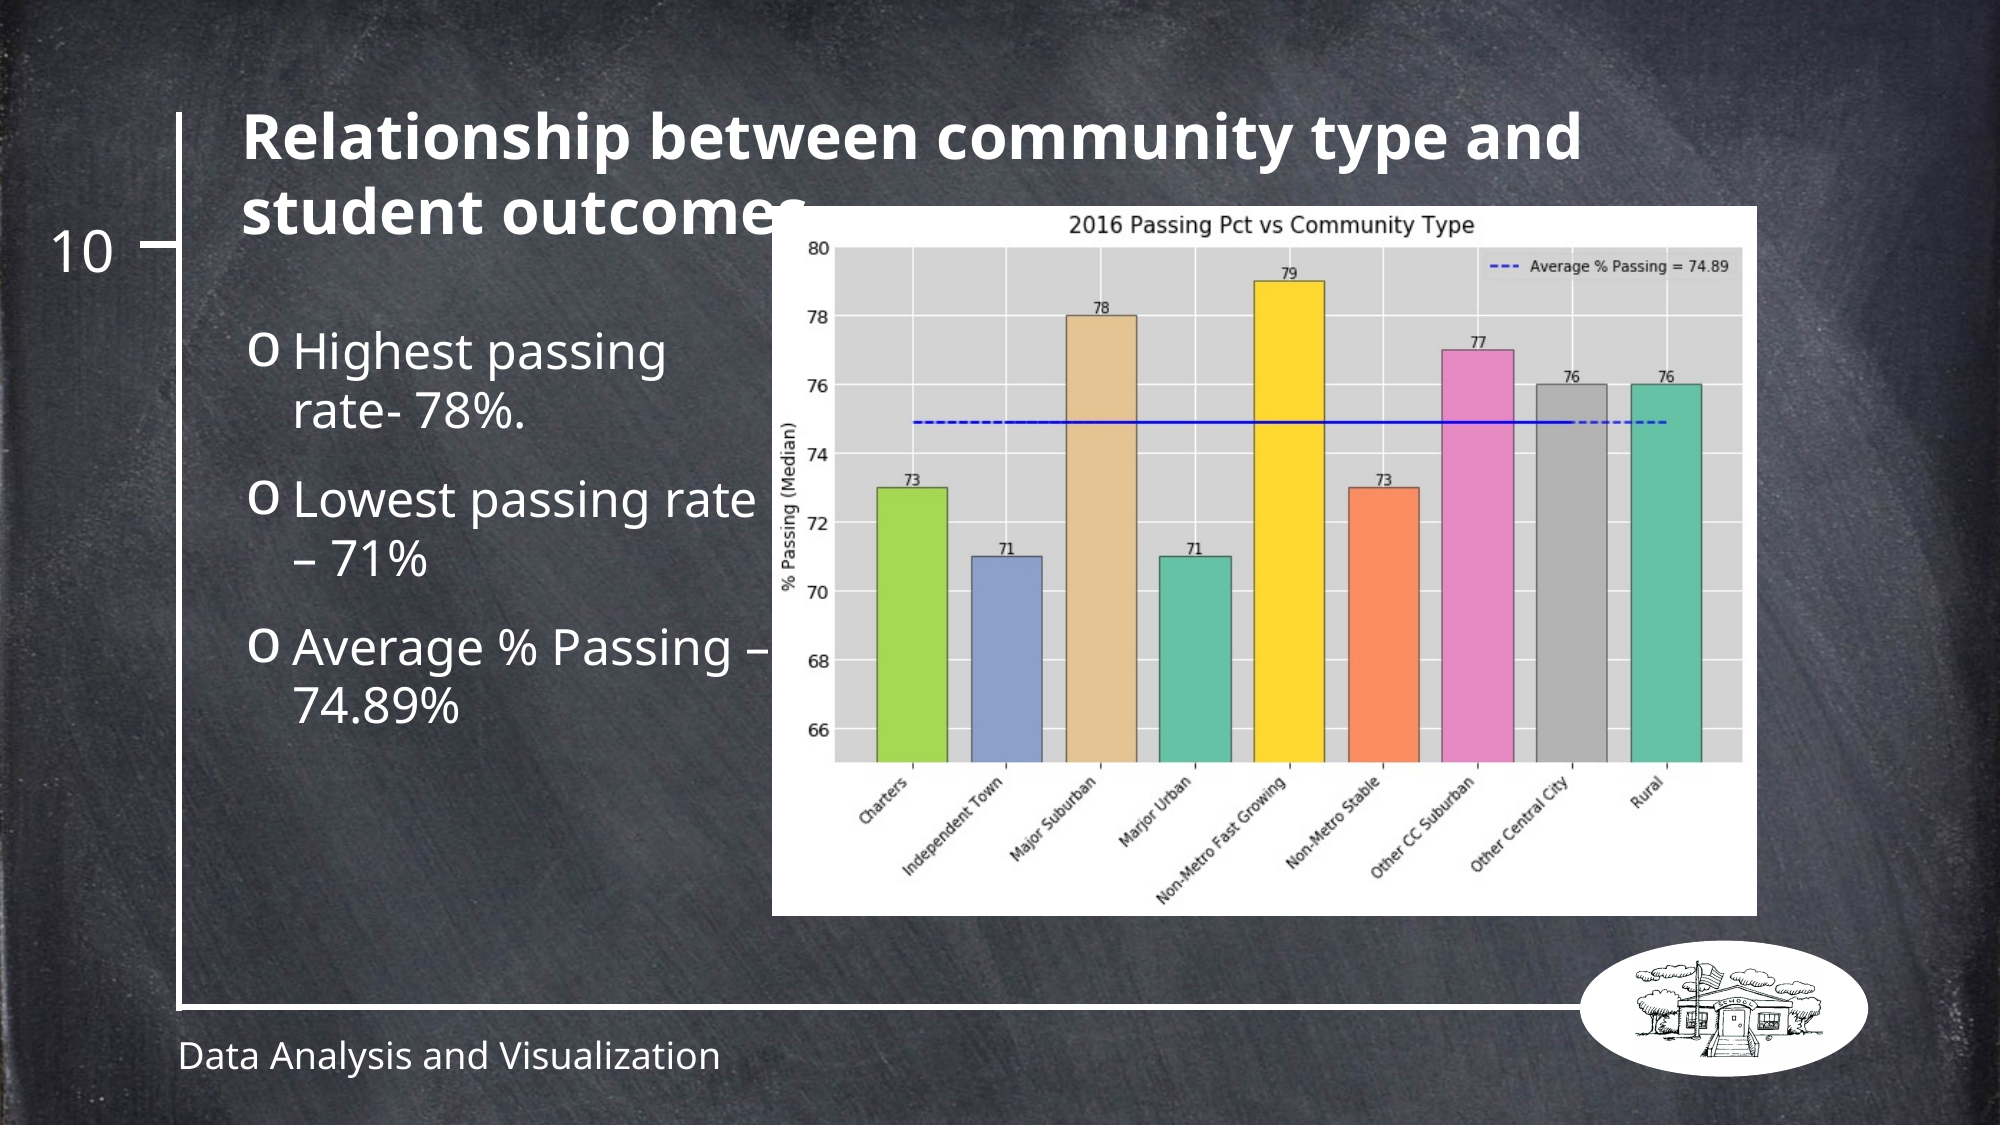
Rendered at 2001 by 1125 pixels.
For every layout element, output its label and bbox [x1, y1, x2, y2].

text_box [1579, 940, 1869, 1077]
picture [0, 0, 2000, 1125]
